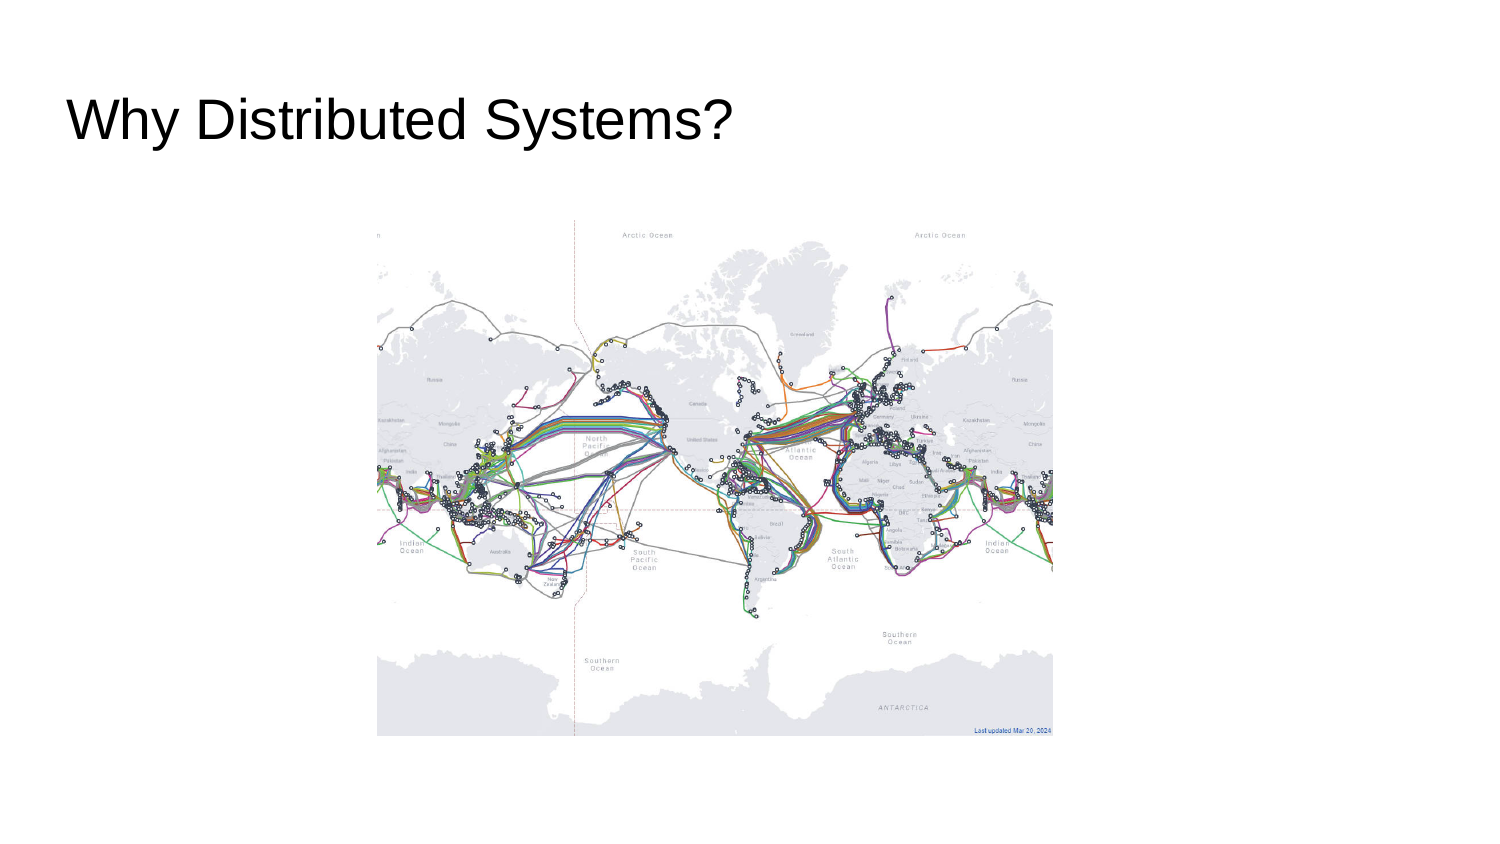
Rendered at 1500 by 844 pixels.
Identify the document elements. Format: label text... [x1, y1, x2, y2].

picture [376, 220, 1053, 736]
title Why Distributed Systems? [51, 72, 1449, 167]
